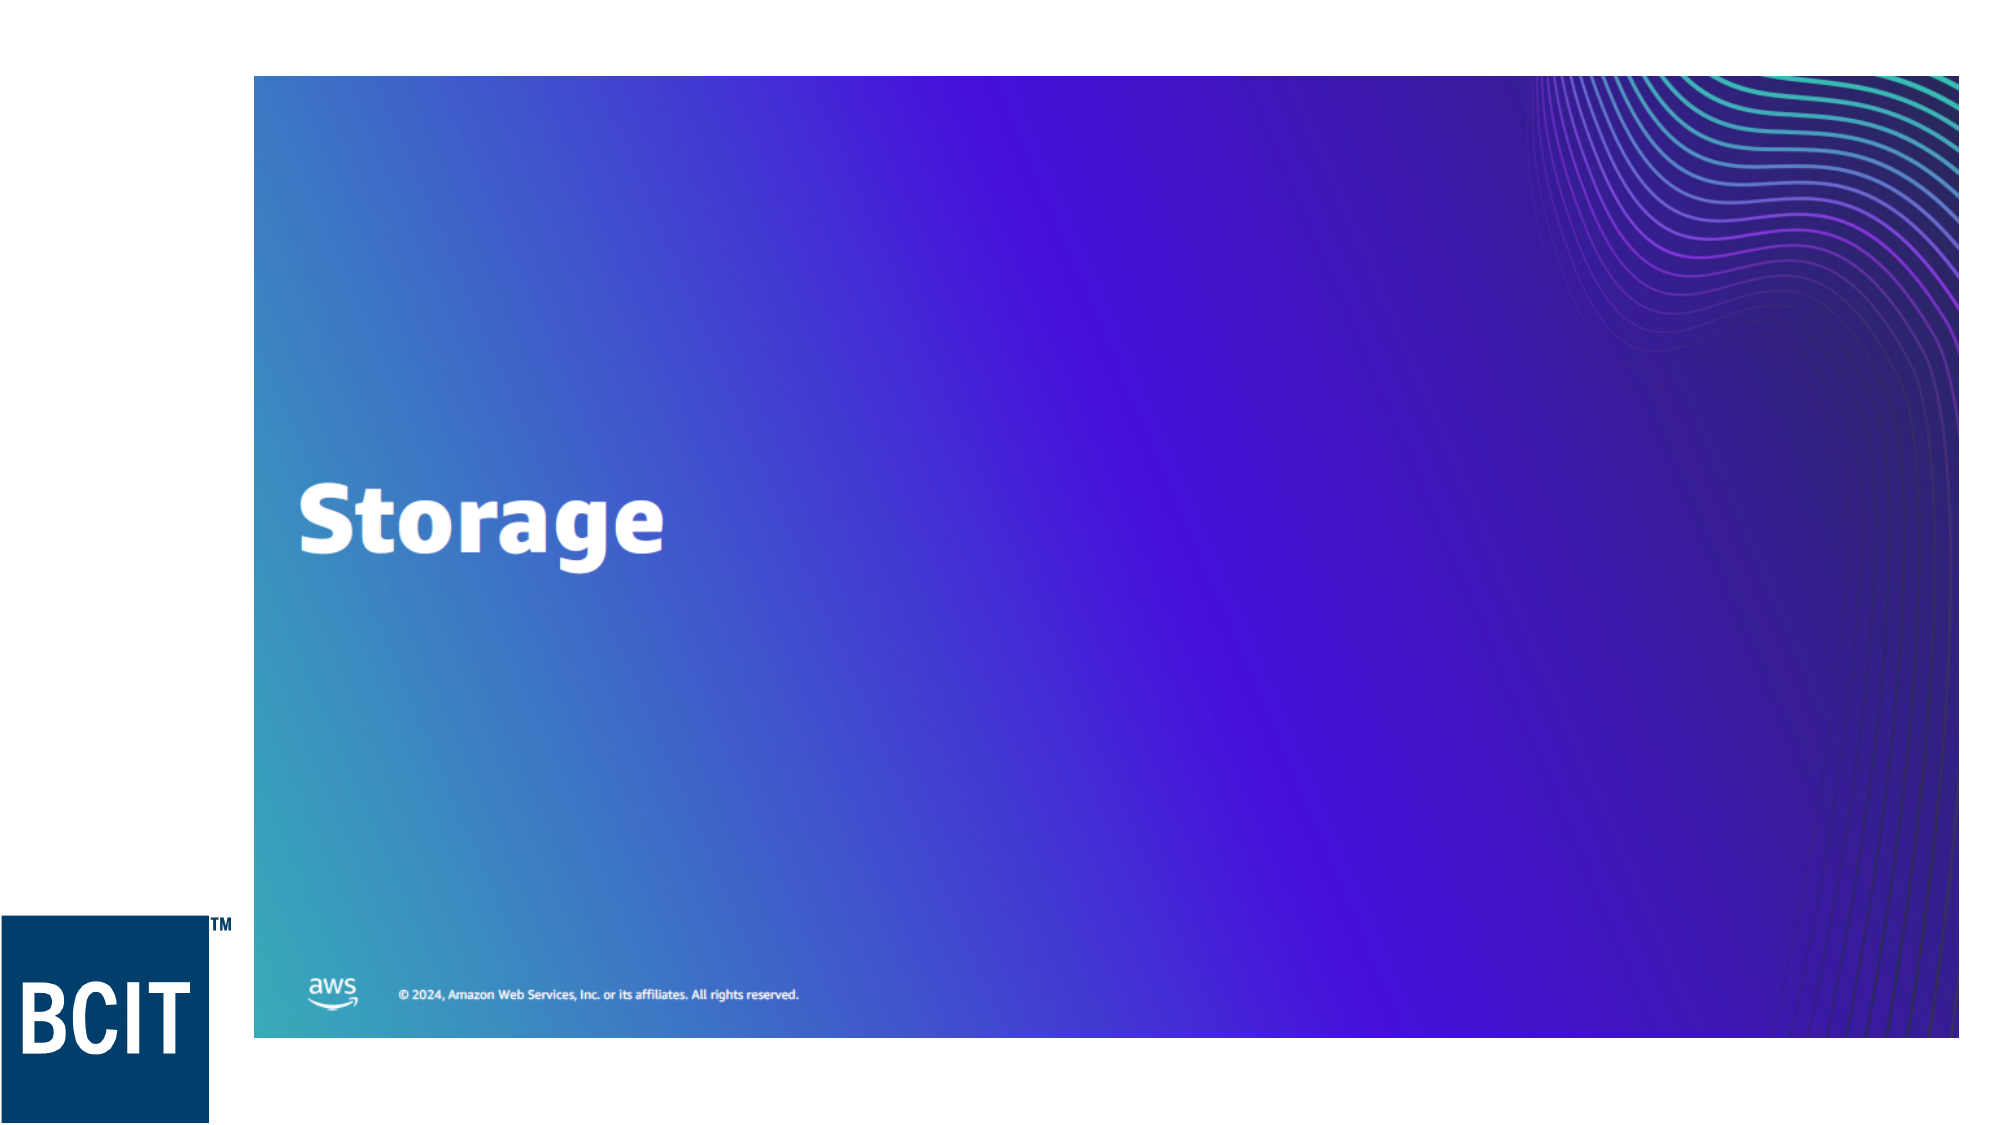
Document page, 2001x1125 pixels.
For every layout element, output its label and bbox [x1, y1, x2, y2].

picture [0, 913, 233, 1125]
picture [254, 76, 1959, 1038]
